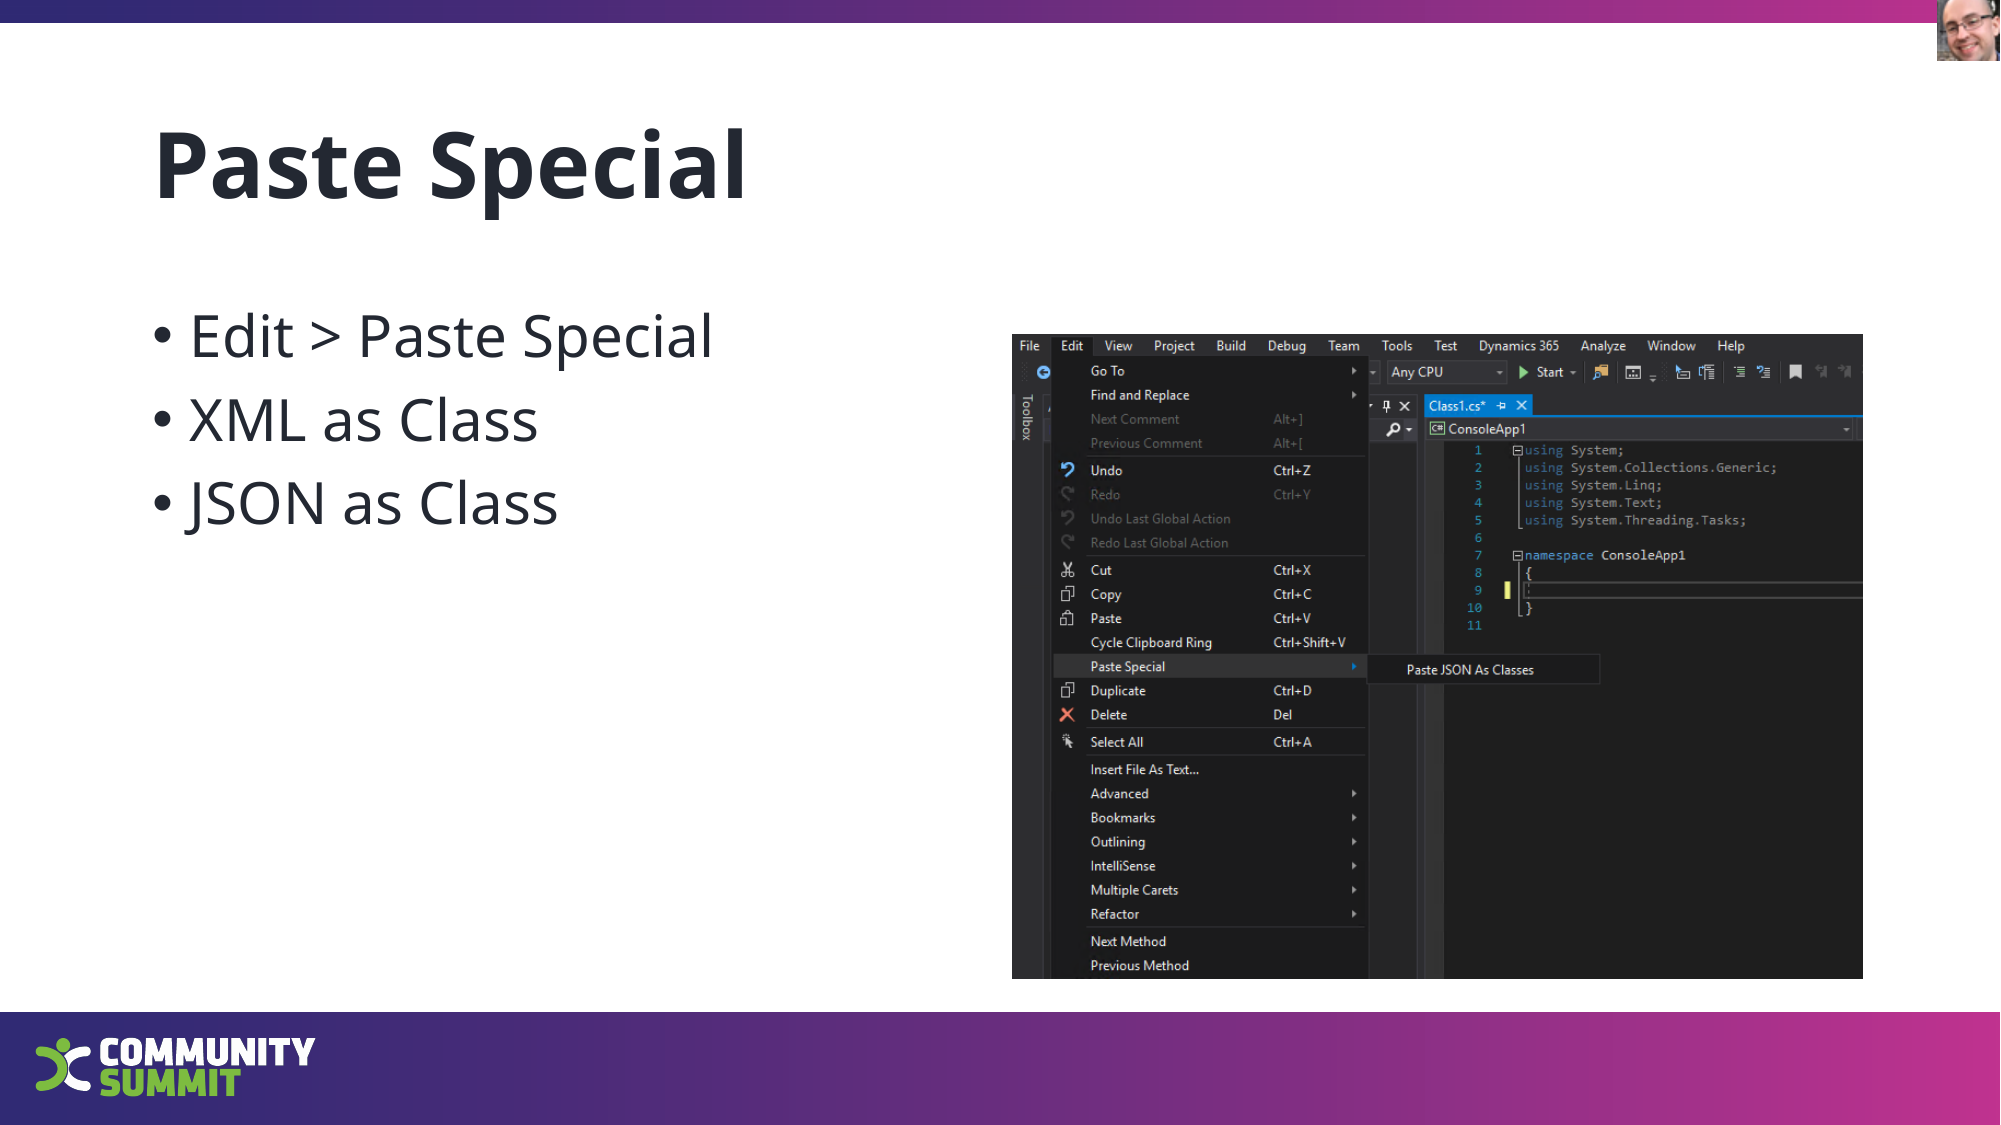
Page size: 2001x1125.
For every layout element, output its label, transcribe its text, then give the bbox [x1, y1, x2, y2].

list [1012, 334, 1863, 979]
list Edit > Paste Special XML as Class JSON as Class [137, 299, 988, 1014]
picture [0, 0, 2000, 61]
picture [0, 1012, 2000, 1125]
title Paste Special [137, 59, 1863, 278]
